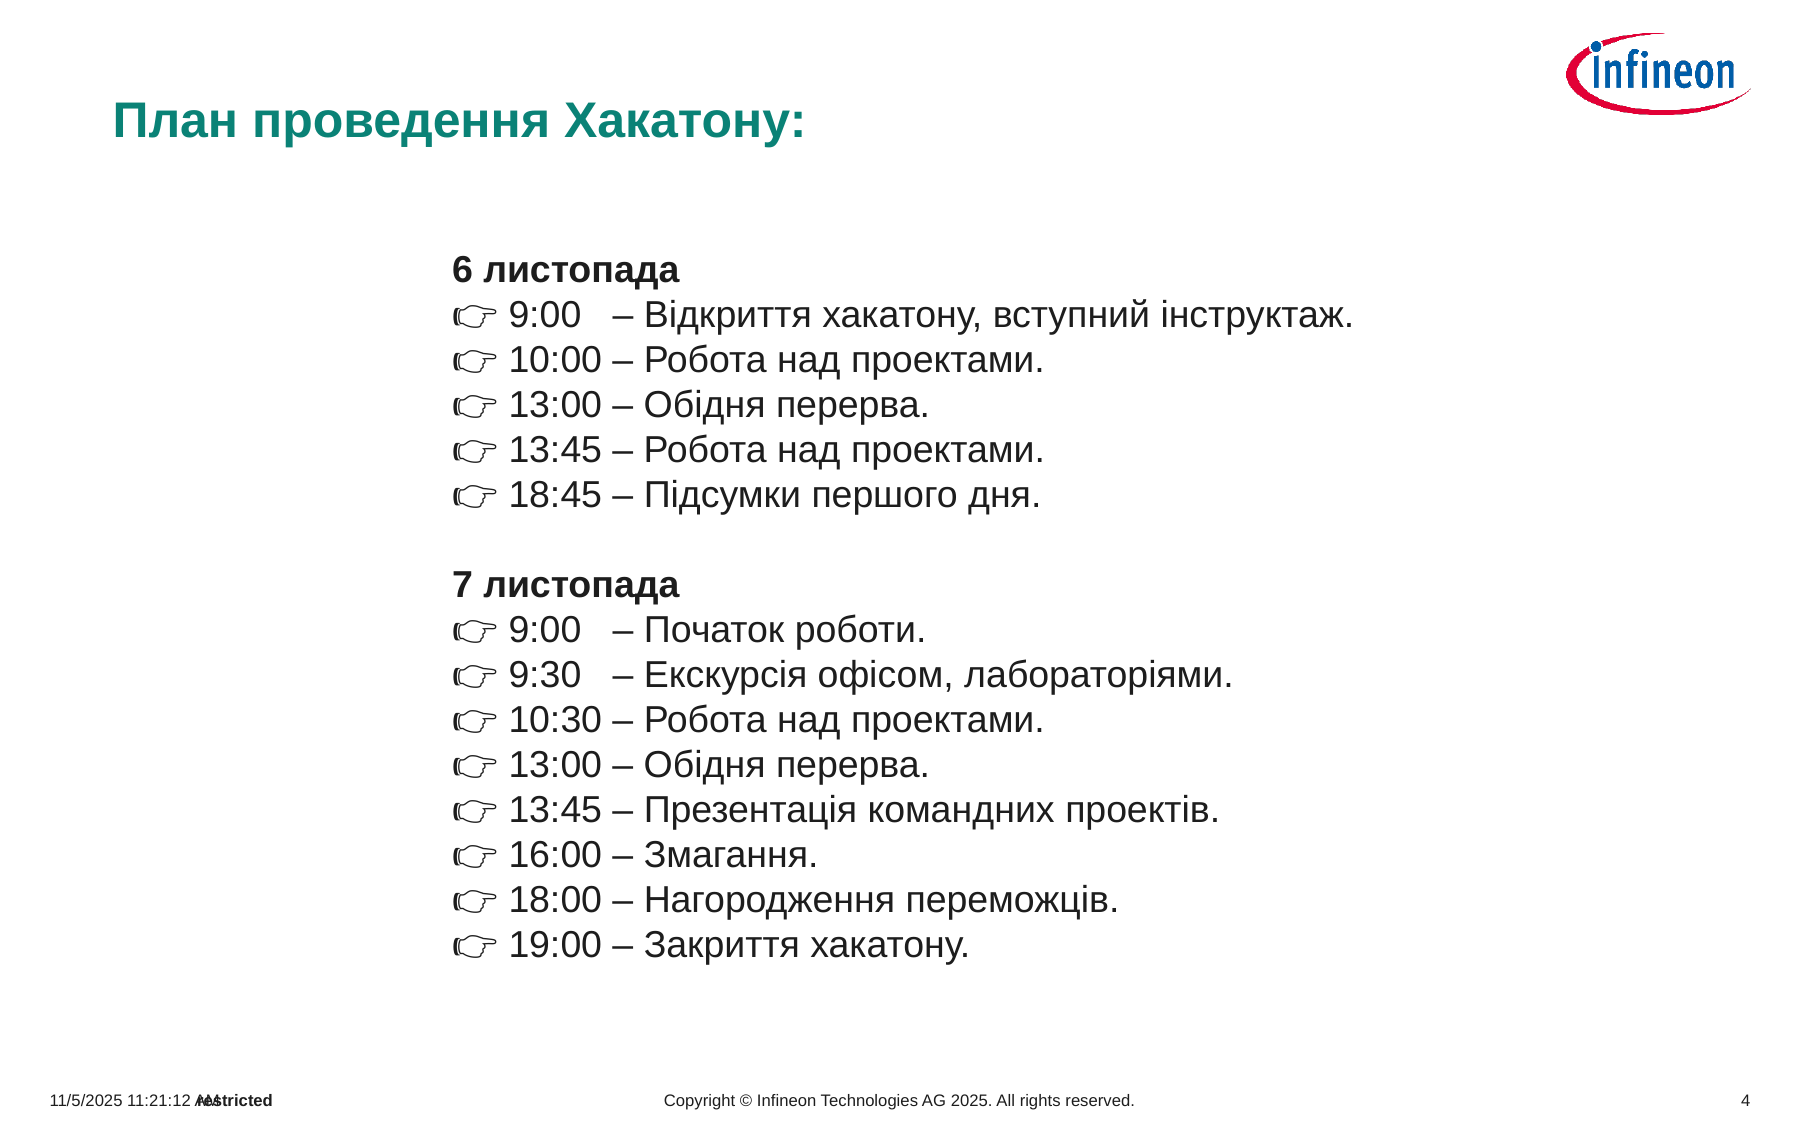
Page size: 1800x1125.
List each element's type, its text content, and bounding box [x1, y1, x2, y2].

text_box 6 листопада 👉 9:00 – Відкриття хакатону, вступний інструктаж. 👉 10:00 – Робота над проектами. 👉 13:00 – Обідня перерва. 👉 13:45 – Робота над проектами. 👉 18:45 – Підсумки першого дня. 7 листопада 👉 9:00 – Початок роботи. 👉 9:30 – Екскурсія офісом, лабораторіями. 👉 10:30 – Робота над проектами. 👉 13:00 – Обідня перерва. 👉 13:45 – Презентація командних проектів. 👉 16:00 – Змагання. 👉 18:00 – Нагородження переможців. 👉 19:00 – Закриття хакатону. [437, 237, 1400, 973]
title План проведення Хакатону: [112, 87, 863, 150]
picture [1566, 33, 1751, 115]
